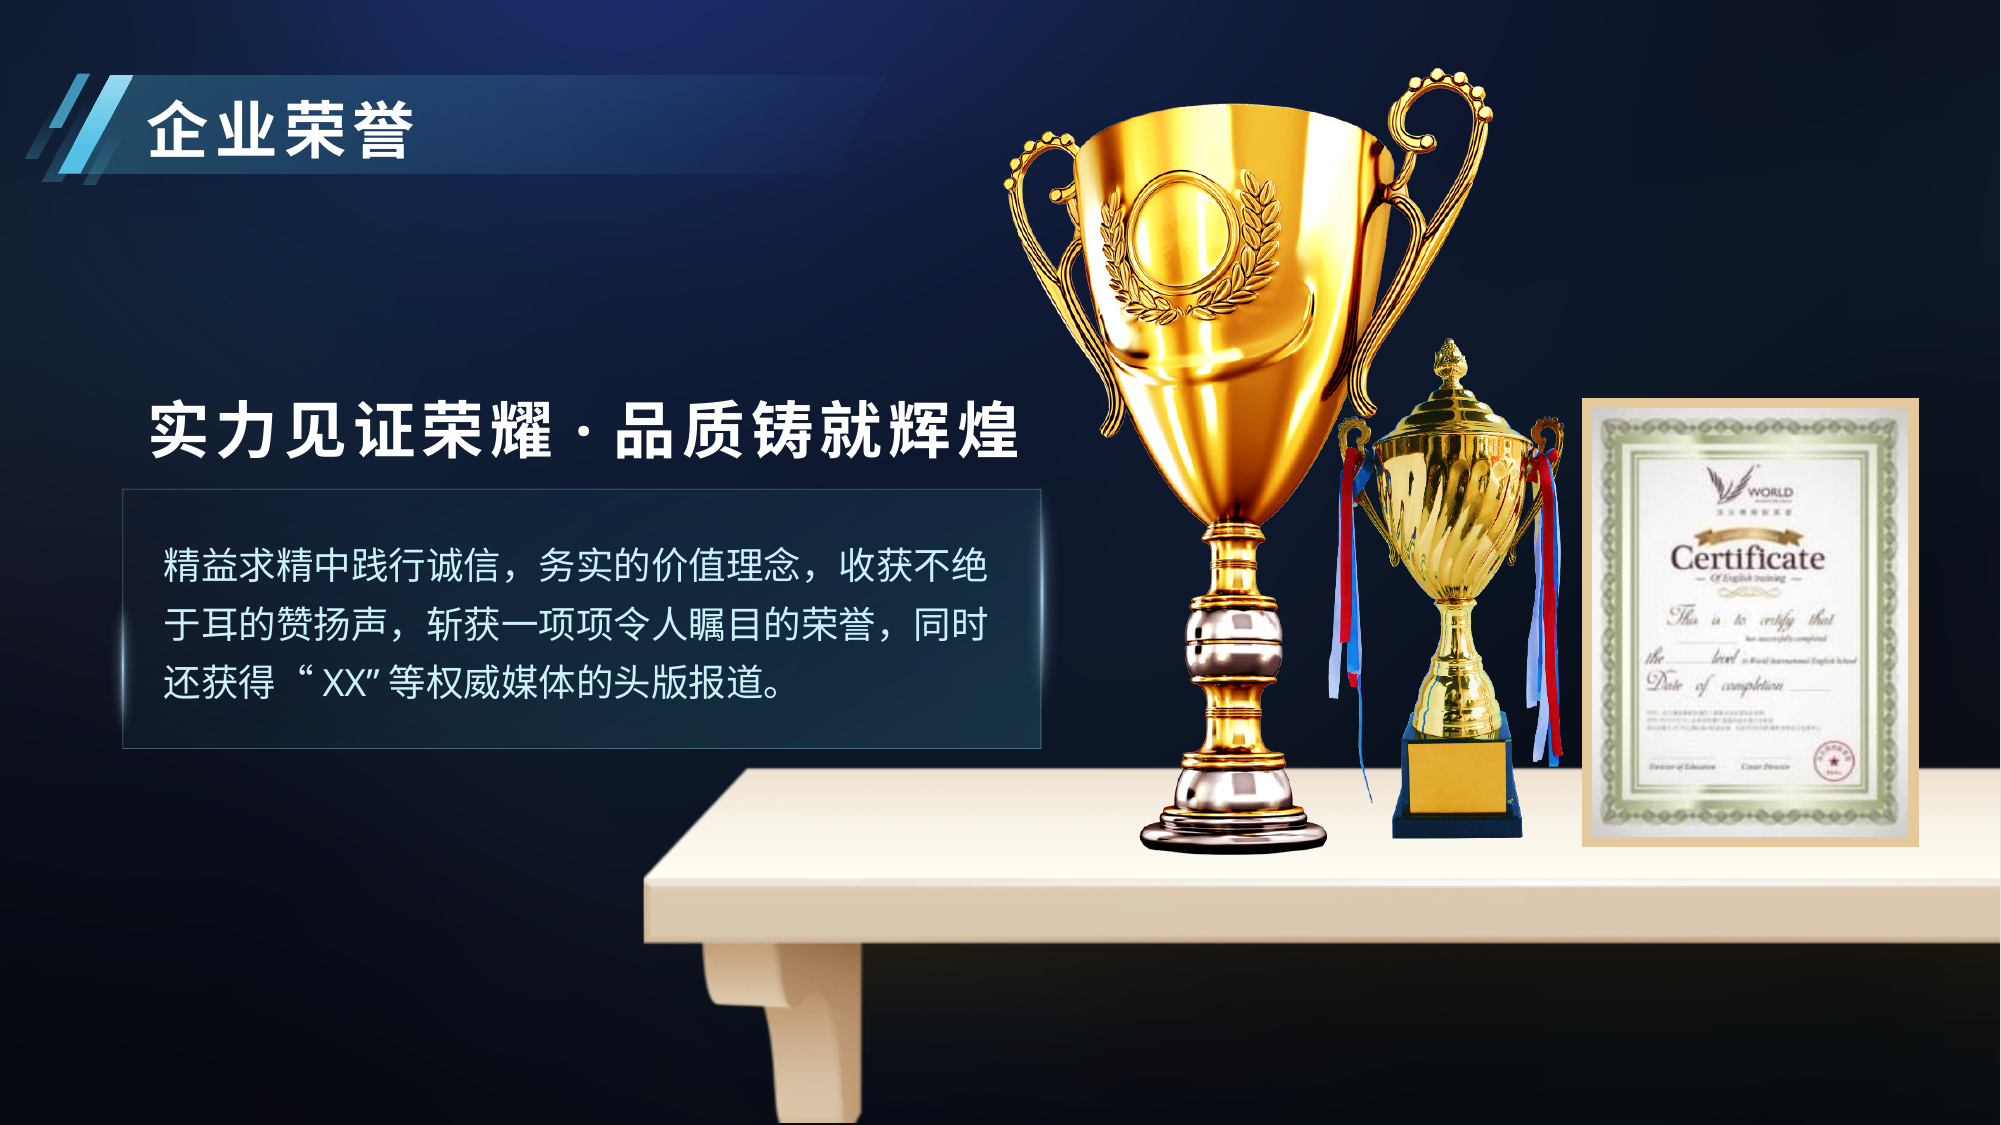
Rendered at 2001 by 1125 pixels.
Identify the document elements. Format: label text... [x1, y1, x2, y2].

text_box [82, 477, 1003, 749]
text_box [1703, 403, 1914, 843]
text_box 企业荣誉 [146, 90, 1003, 167]
text_box 实力见证荣耀·品质铸就辉煌 [132, 361, 1003, 466]
picture [0, 0, 2001, 1125]
